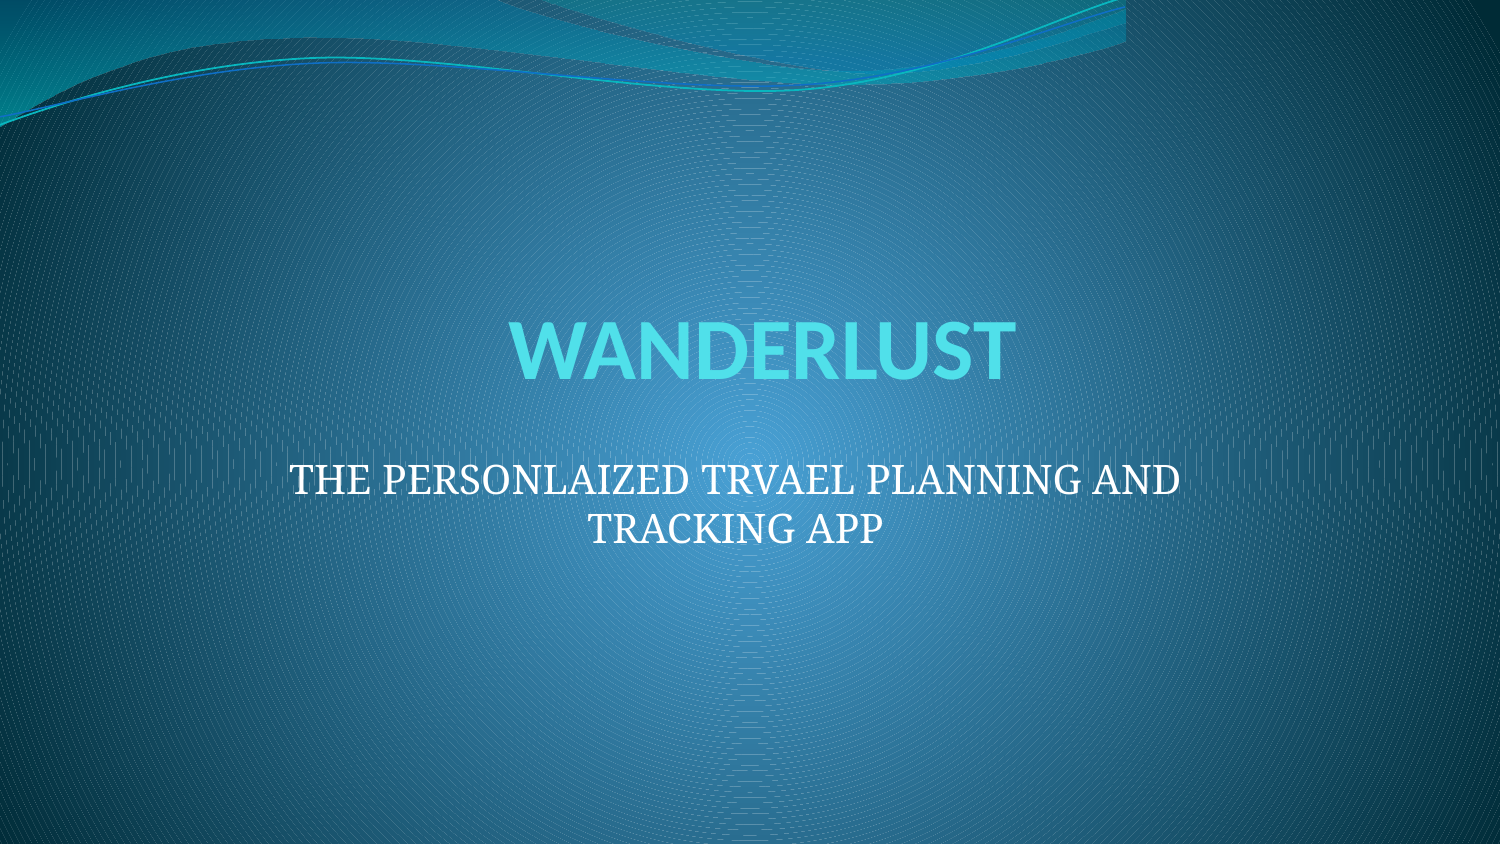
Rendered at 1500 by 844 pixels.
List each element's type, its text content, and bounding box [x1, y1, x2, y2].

subtitle THE PERSONLAIZED TRVAEL PLANNING AND TRACKING APP [257, 446, 1225, 728]
title WANDERLUST [280, 172, 1247, 398]
